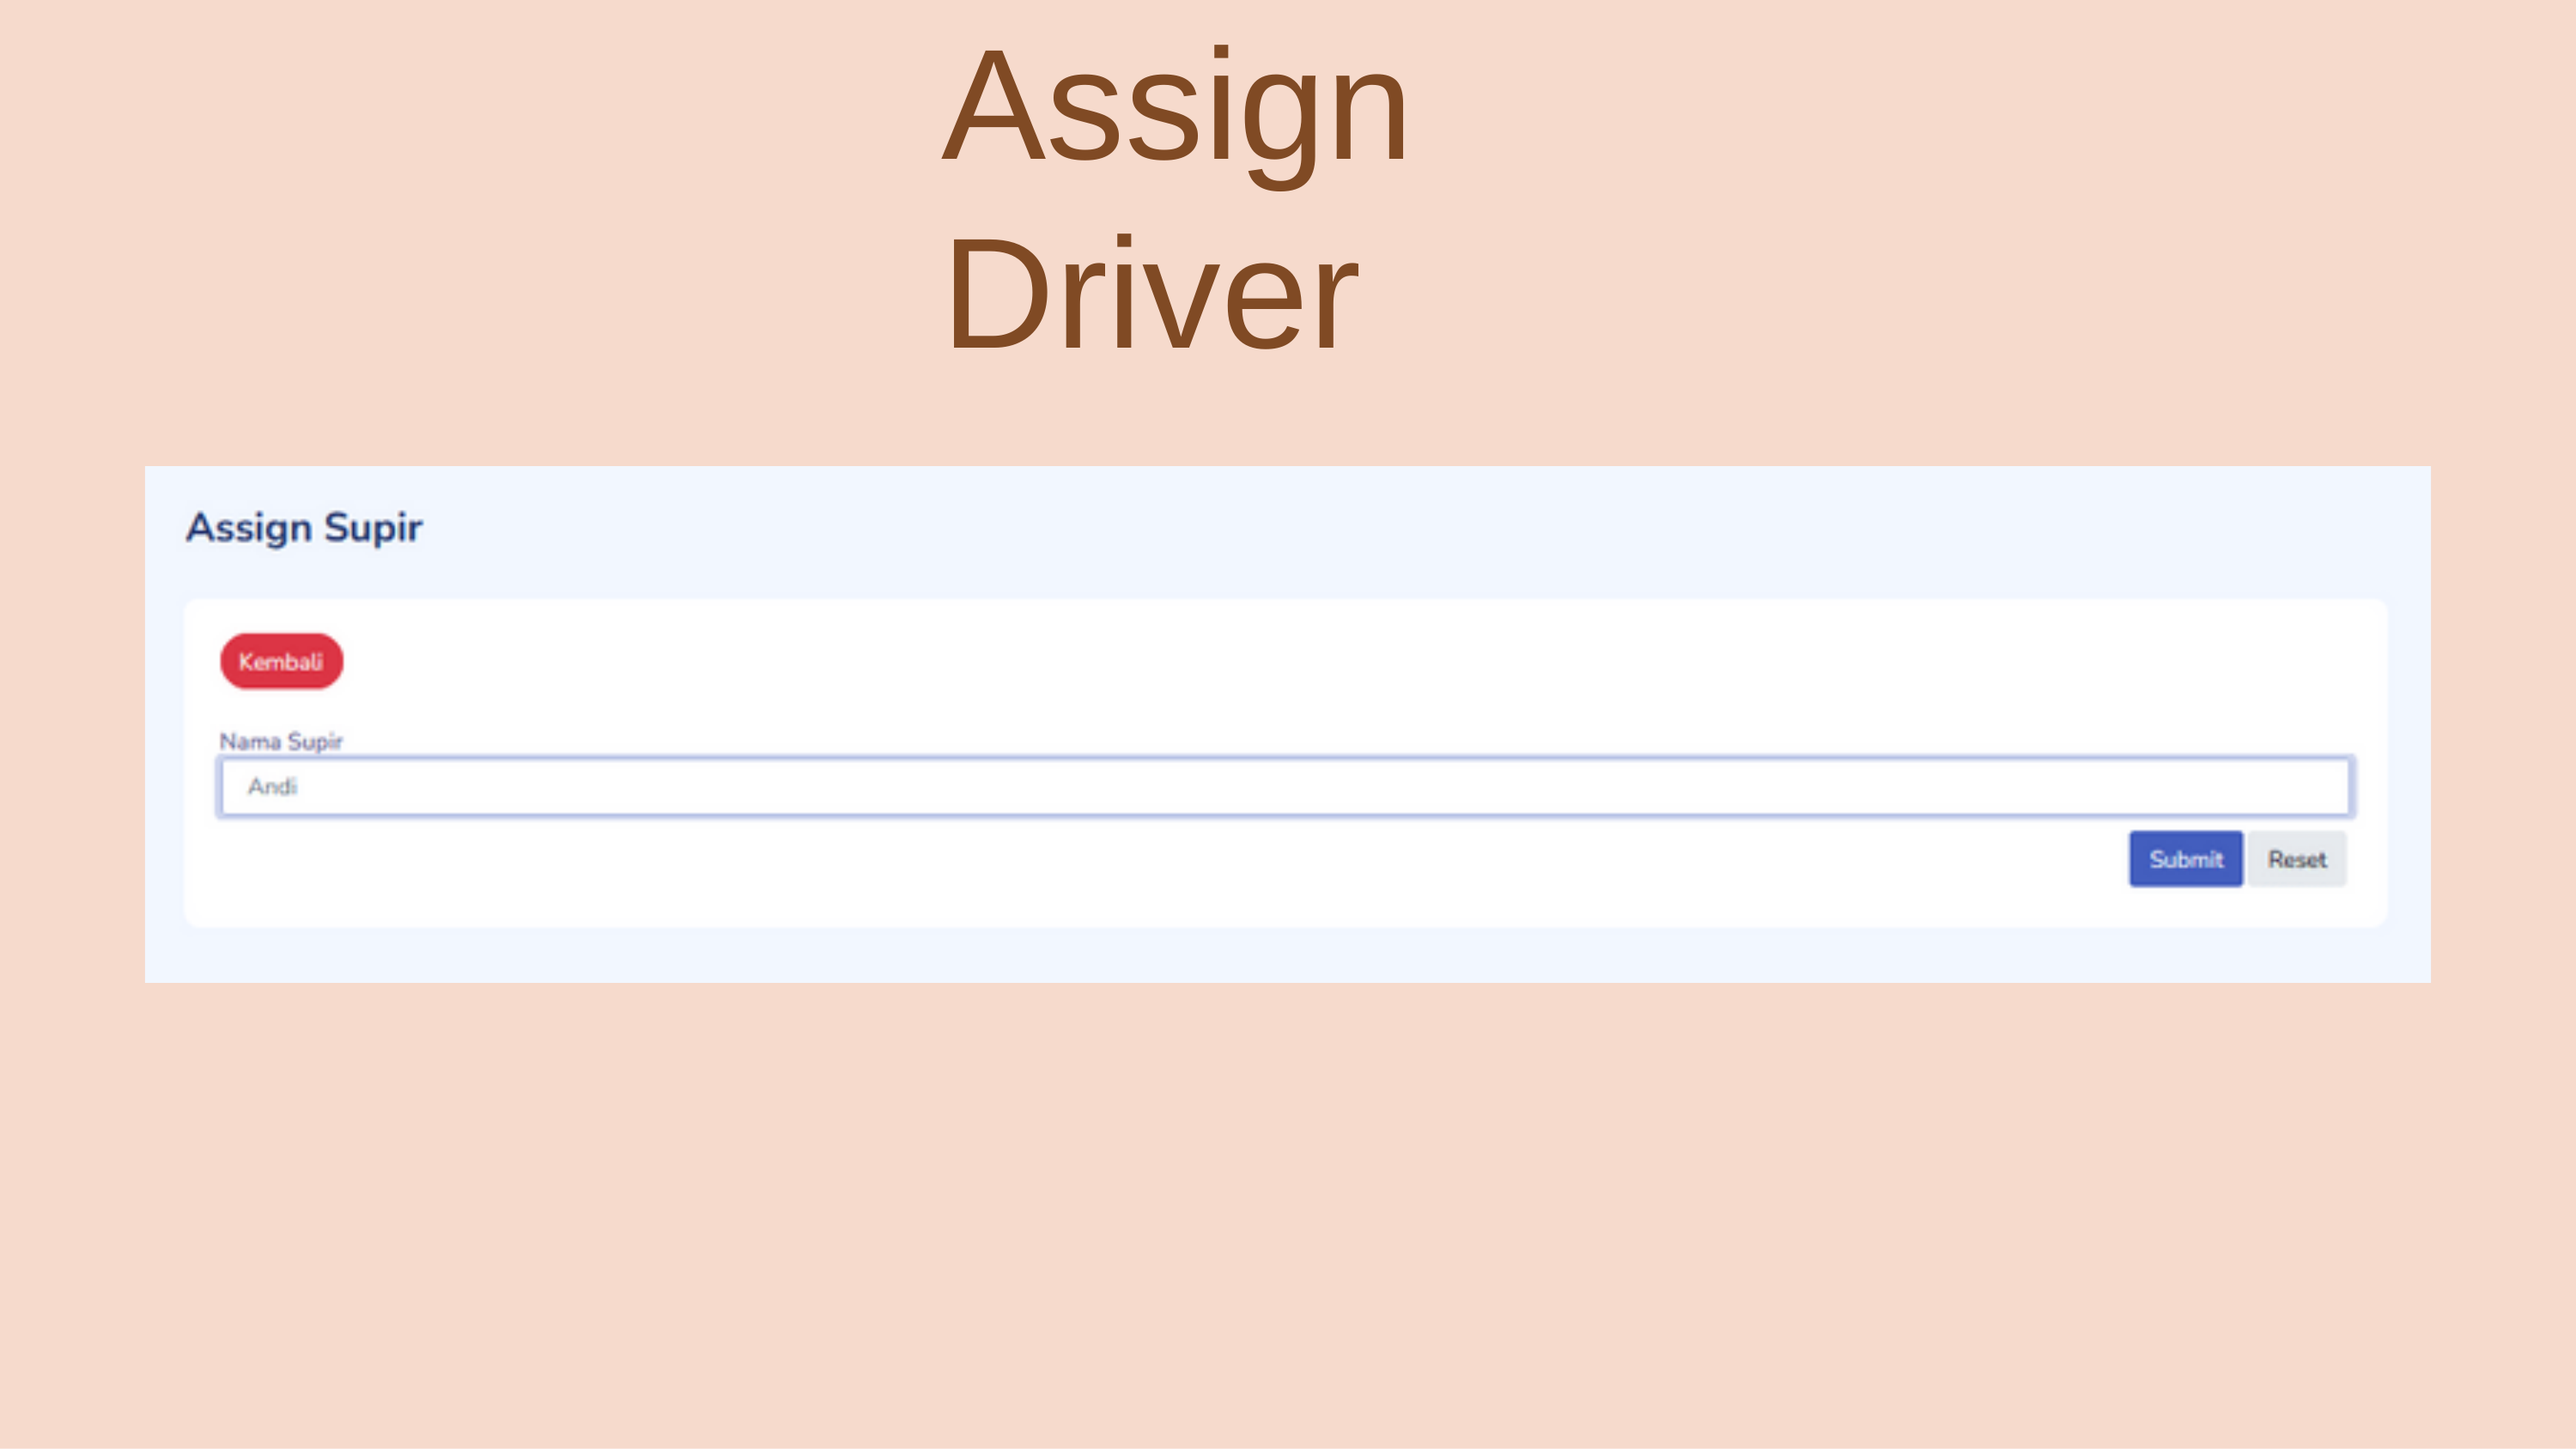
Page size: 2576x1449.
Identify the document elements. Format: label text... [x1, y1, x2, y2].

text_box [144, 466, 2432, 983]
title Assign Driver [939, 0, 1637, 379]
